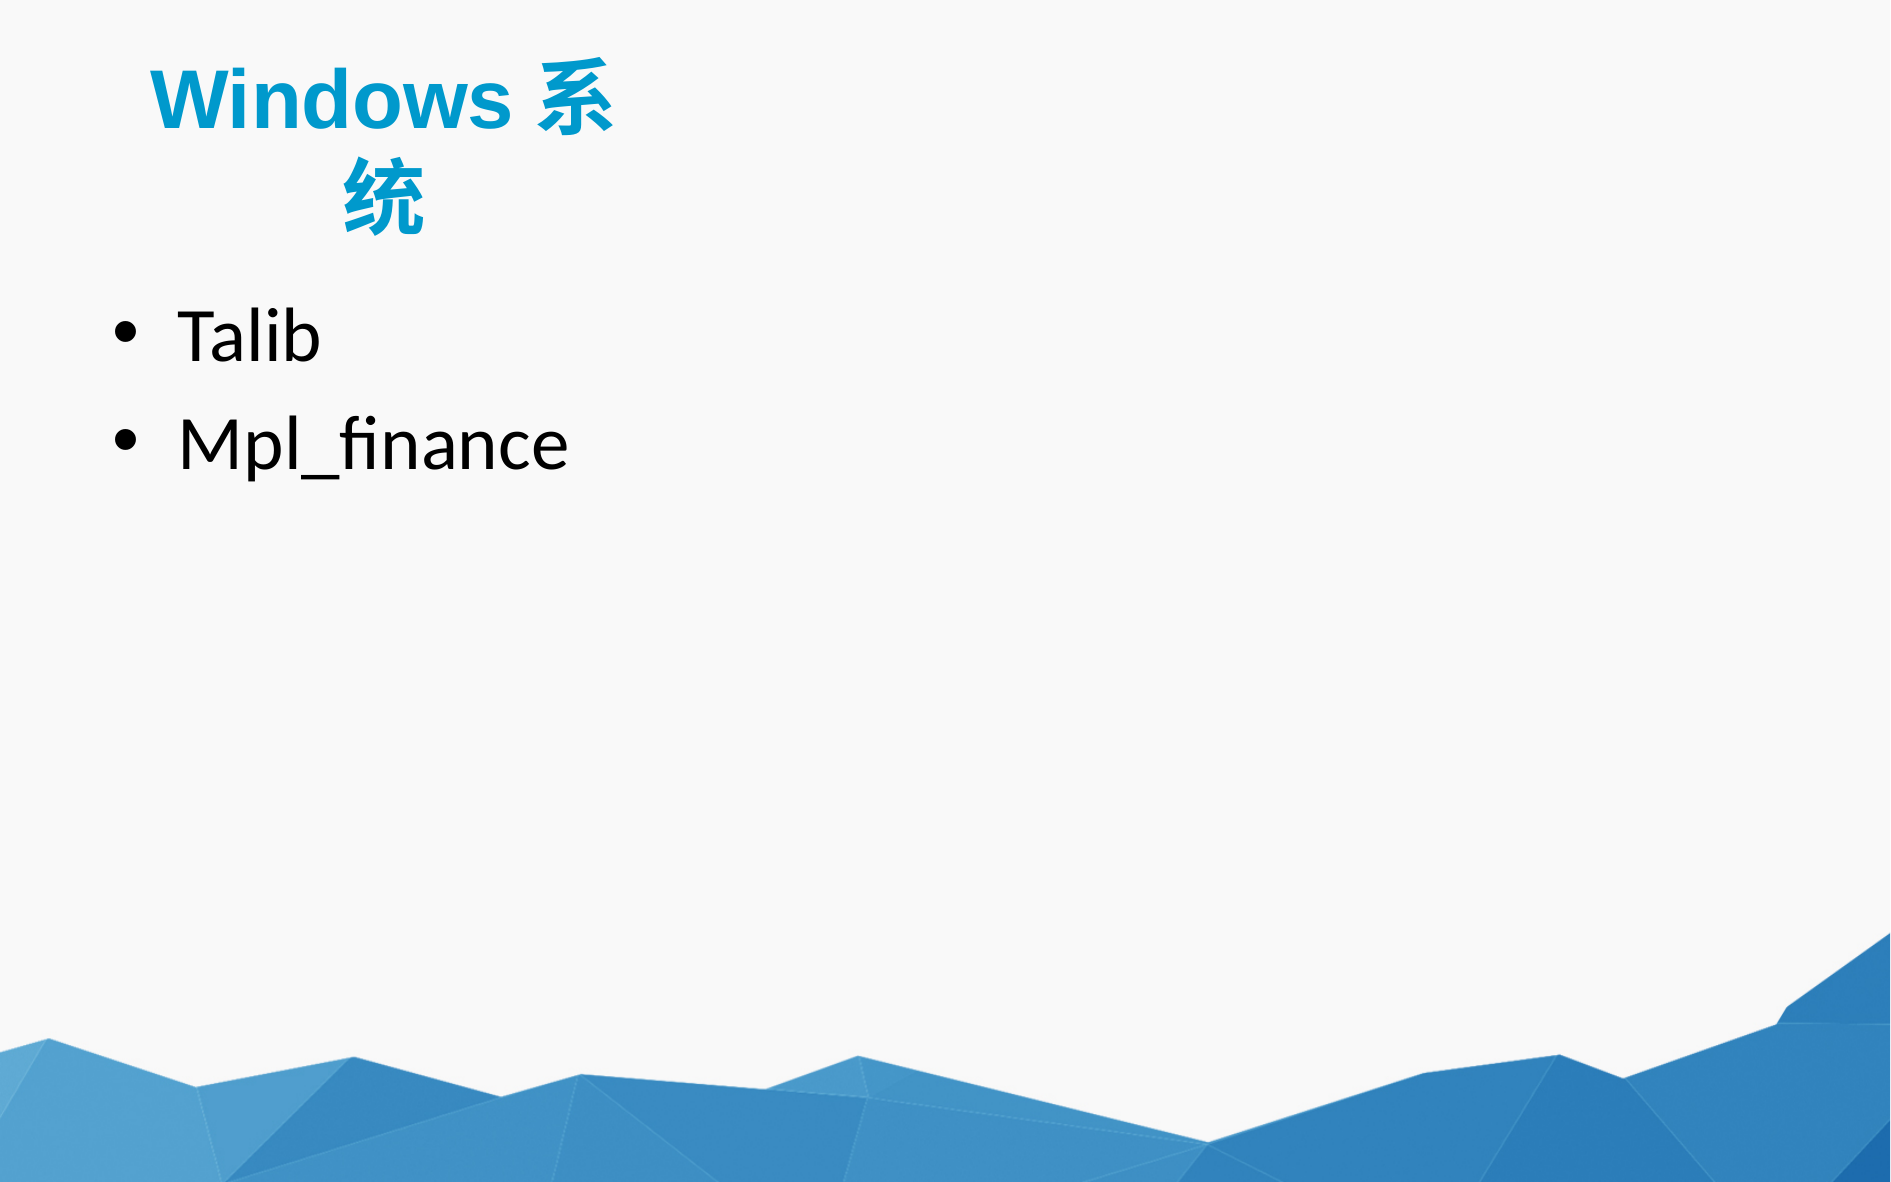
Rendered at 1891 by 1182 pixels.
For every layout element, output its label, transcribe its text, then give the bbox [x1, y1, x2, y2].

title Windows系统 [94, 47, 674, 245]
picture [0, 0, 1891, 1182]
list Talib Mpl_finance [94, 275, 1796, 1056]
